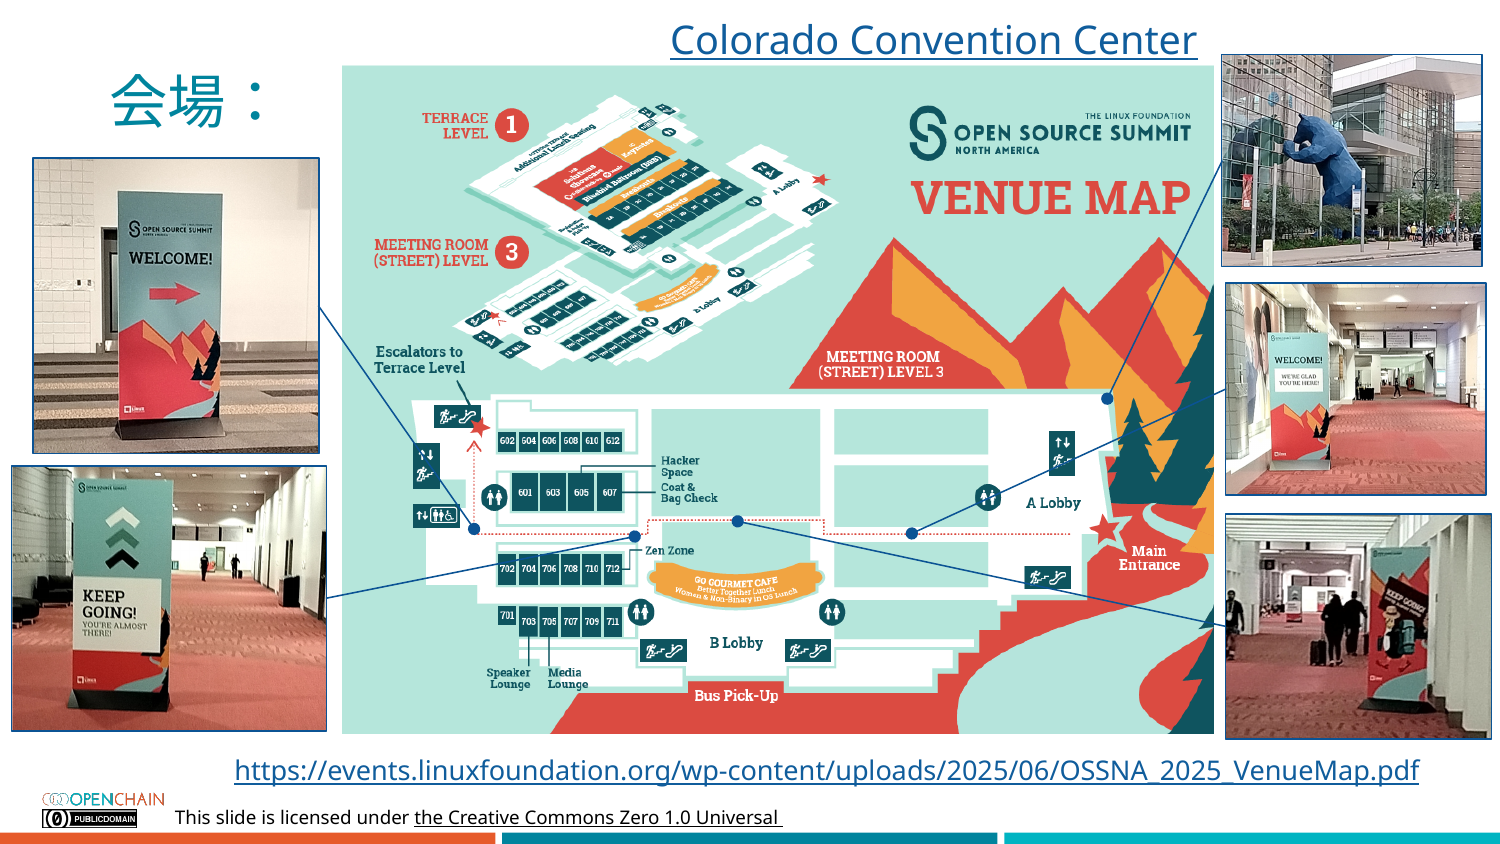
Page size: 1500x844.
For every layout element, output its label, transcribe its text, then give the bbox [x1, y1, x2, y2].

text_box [911, 388, 1227, 534]
picture [42, 792, 164, 806]
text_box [325, 536, 635, 599]
text_box https://events.linuxfoundation.org/wp-content/uploads/2025/06/OSSNA_2025_VenueMap.pdf [219, 738, 1441, 806]
picture [33, 158, 319, 453]
picture [1225, 514, 1492, 739]
title 会場： [109, 65, 340, 145]
picture [42, 809, 137, 828]
picture [1225, 283, 1486, 495]
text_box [318, 305, 475, 530]
picture [342, 65, 1214, 735]
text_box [737, 521, 1227, 627]
picture [1221, 55, 1482, 266]
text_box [1106, 160, 1223, 399]
text_box Colorado Convention Center [655, 0, 1214, 64]
picture [12, 466, 327, 731]
